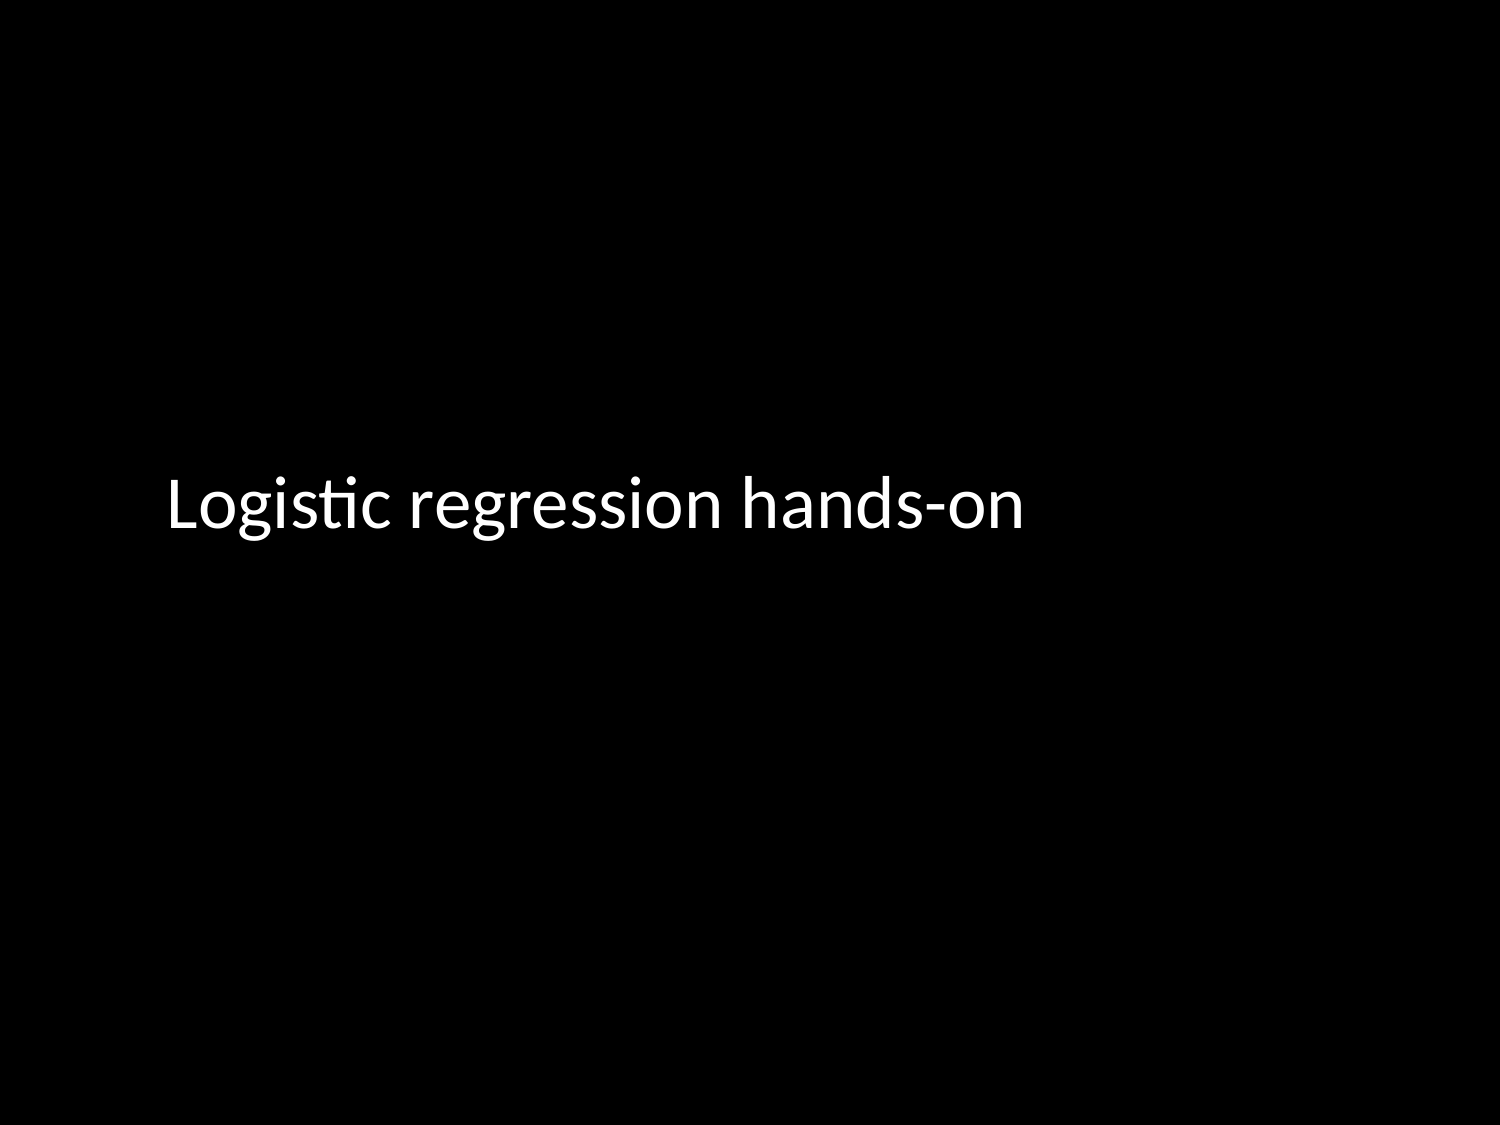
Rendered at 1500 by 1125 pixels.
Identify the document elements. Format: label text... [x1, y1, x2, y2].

list Logistic regression hands-on [76, 445, 1427, 707]
